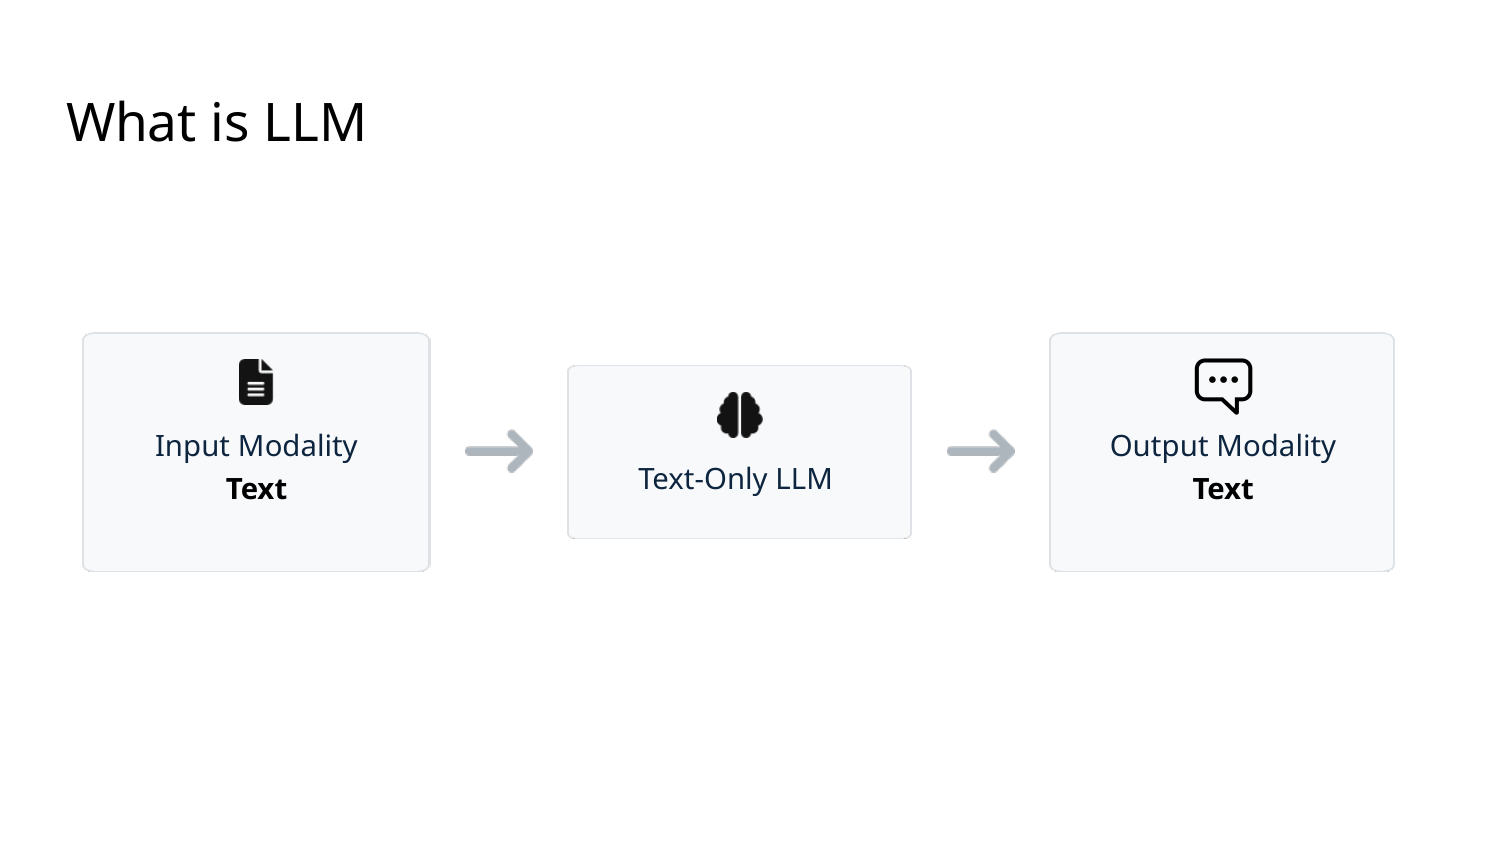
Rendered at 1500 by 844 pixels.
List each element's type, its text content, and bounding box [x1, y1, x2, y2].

title What is LLM [51, 72, 1449, 167]
picture [463, 417, 533, 487]
picture [565, 364, 914, 540]
picture [82, 332, 431, 572]
picture [947, 417, 1016, 487]
picture [1049, 332, 1398, 572]
